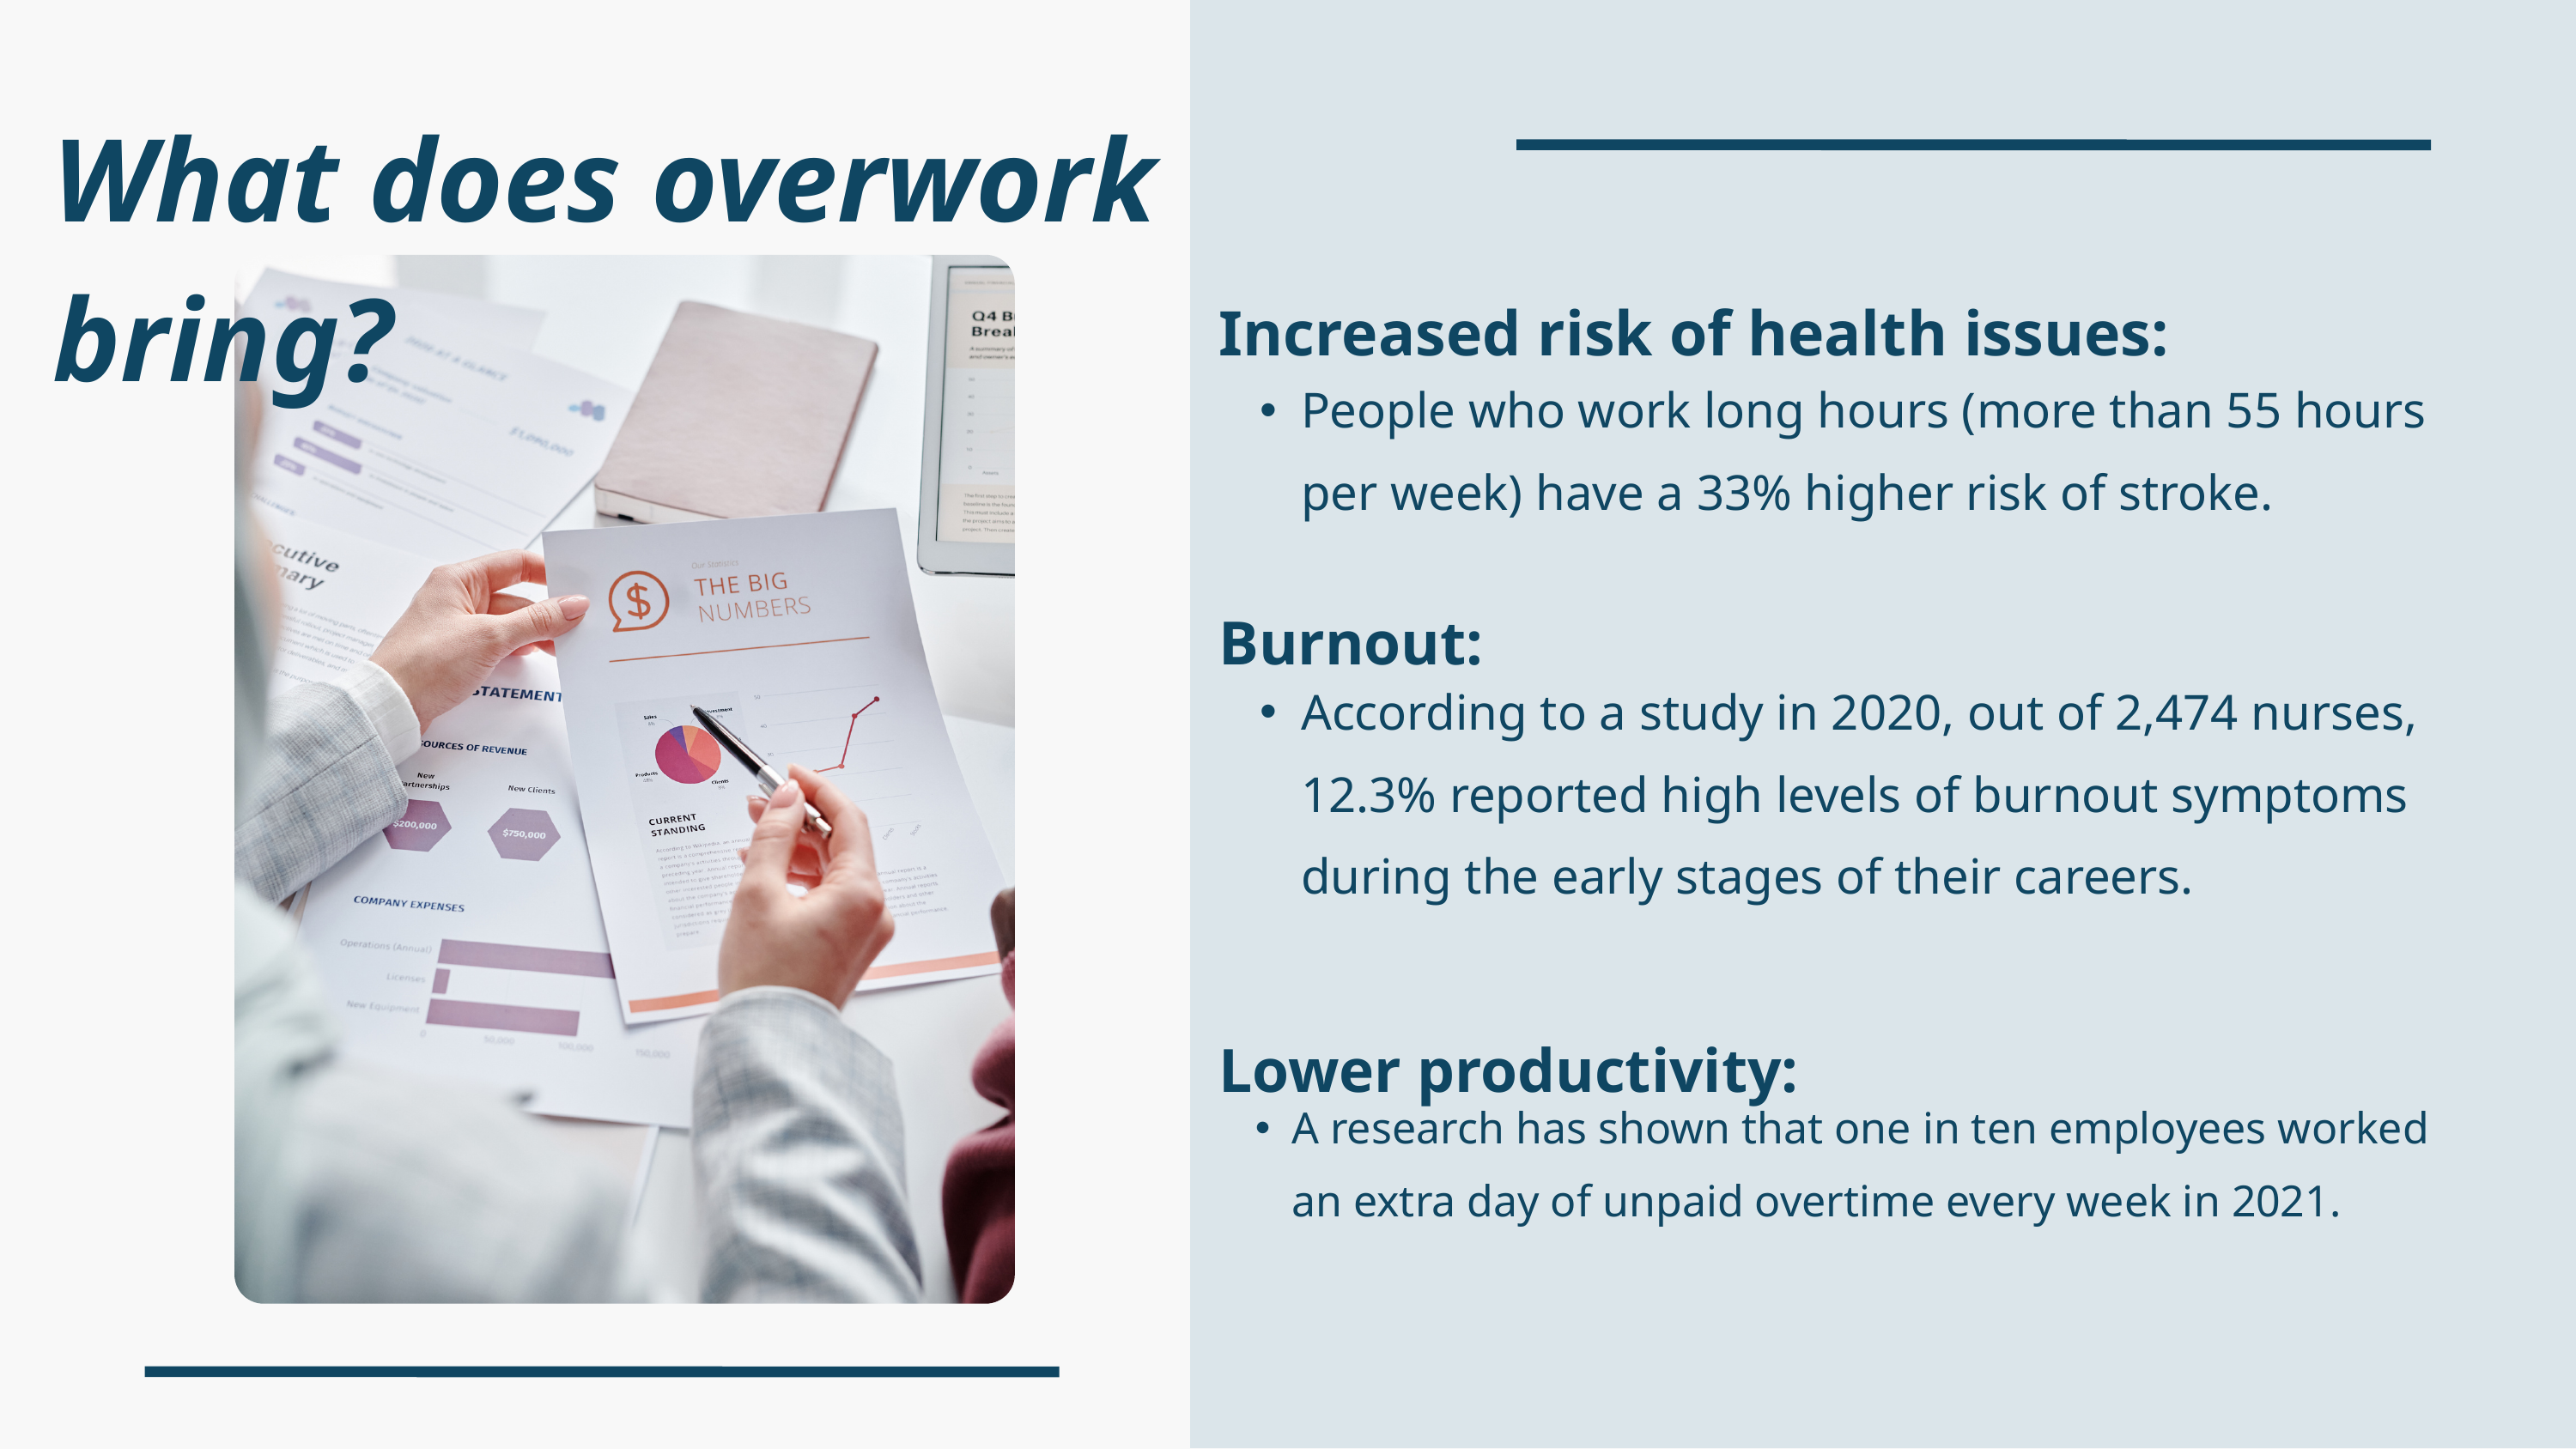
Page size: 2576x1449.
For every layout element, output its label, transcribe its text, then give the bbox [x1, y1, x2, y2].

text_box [1189, 0, 2576, 1449]
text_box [234, 254, 1016, 1304]
text_box What does overwork bring? [52, 84, 1185, 405]
